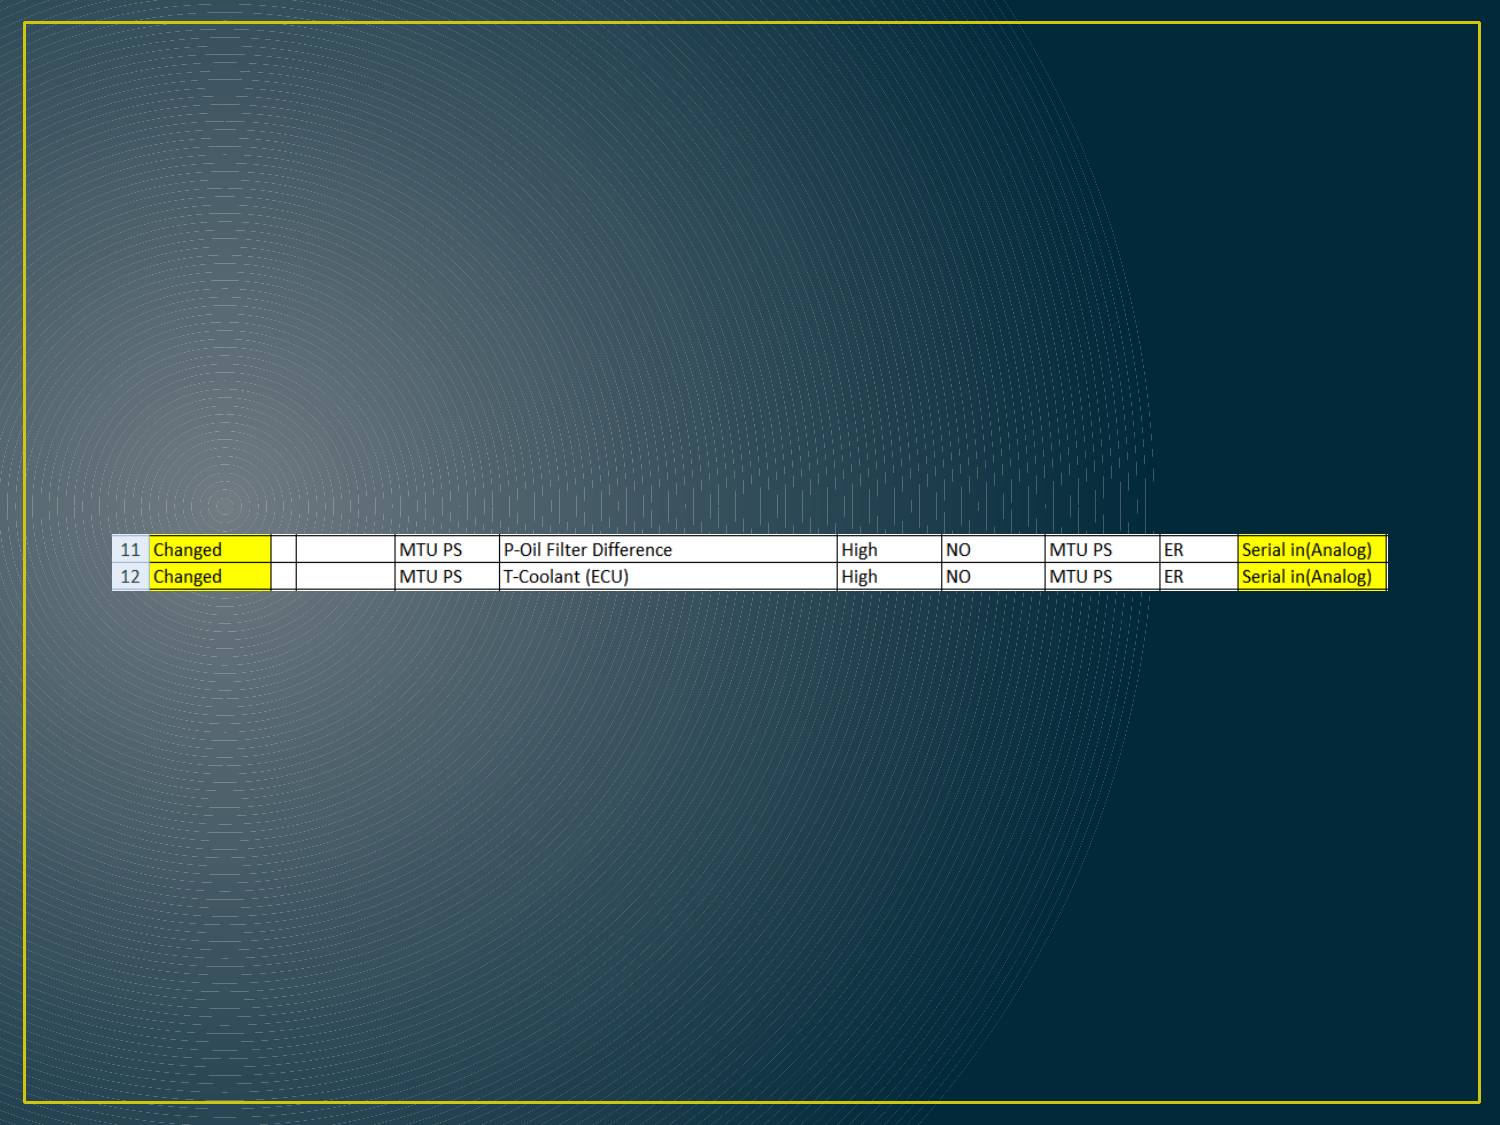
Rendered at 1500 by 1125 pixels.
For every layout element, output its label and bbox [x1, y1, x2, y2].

picture [1116, 596, 1124, 605]
picture [112, 528, 1387, 591]
